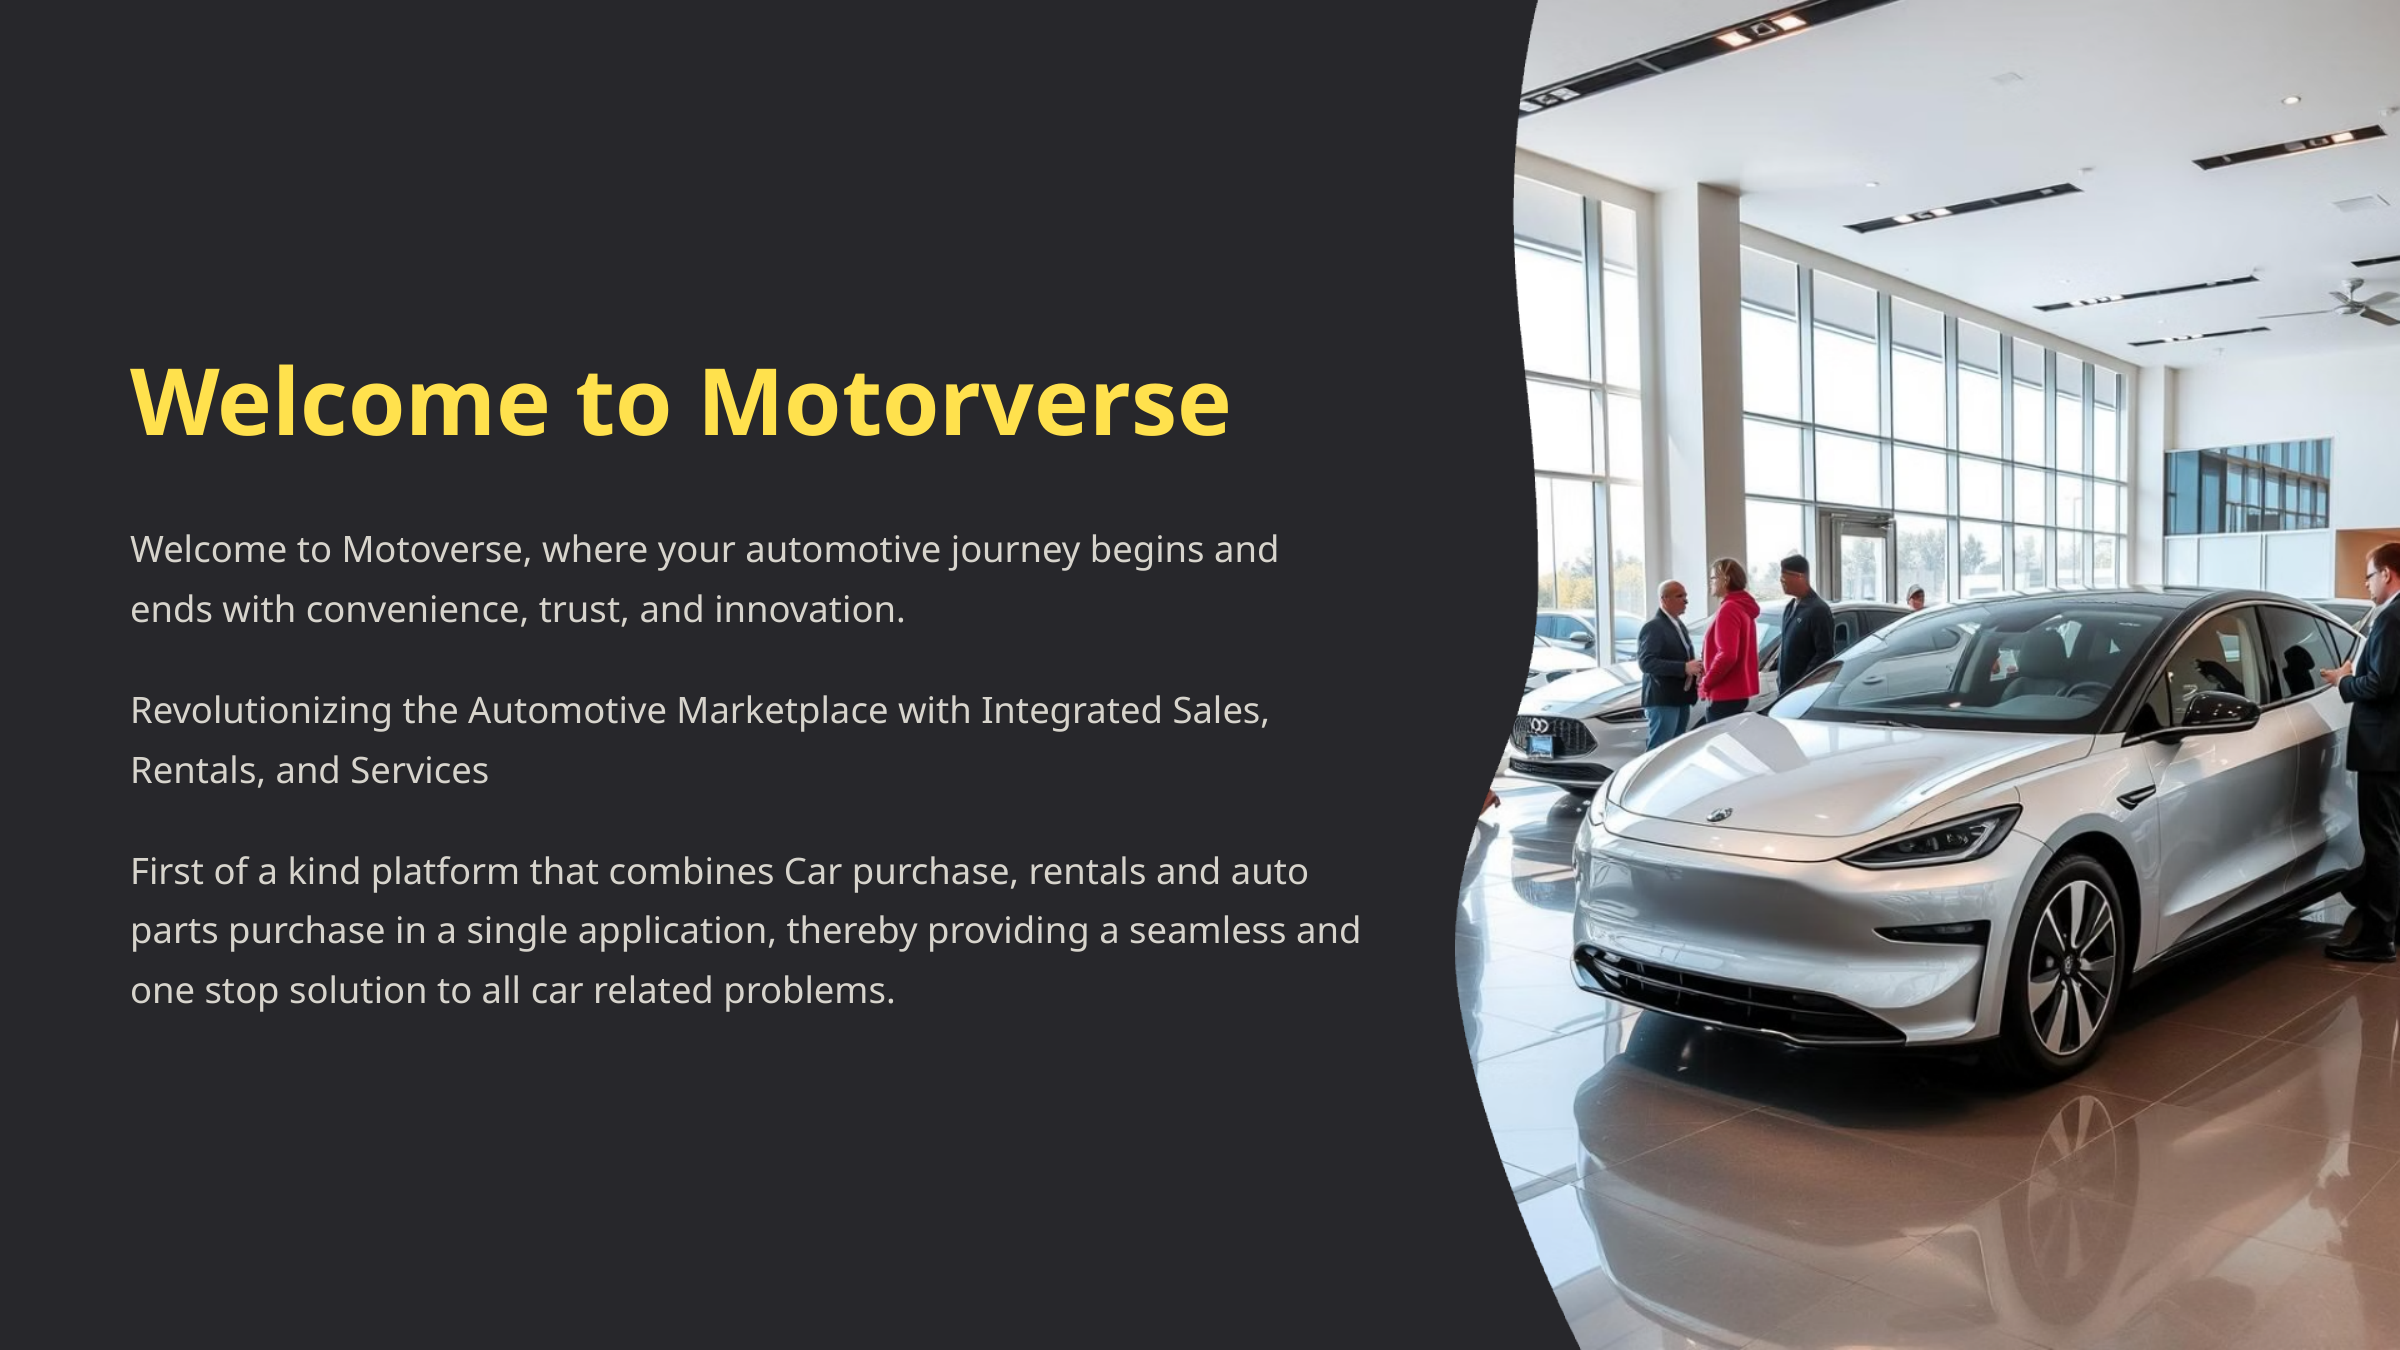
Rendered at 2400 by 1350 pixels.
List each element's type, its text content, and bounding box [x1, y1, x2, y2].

text_box Revolutionizing the Automotive Marketplace with Integrated Sales, Rentals, and Services [130, 671, 1370, 791]
text_box Welcome to Motoverse, where your automotive journey begins and ends with convenience, trust, and innovation. [130, 510, 1370, 630]
text_box Welcome to Motorverse [130, 338, 1217, 455]
picture [1454, 0, 2400, 1350]
text_box First of a kind platform that combines Car purchase, rentals and auto parts purchase in a single application, thereby providing a seamless and one stop solution to all car related problems. [130, 832, 1370, 1012]
